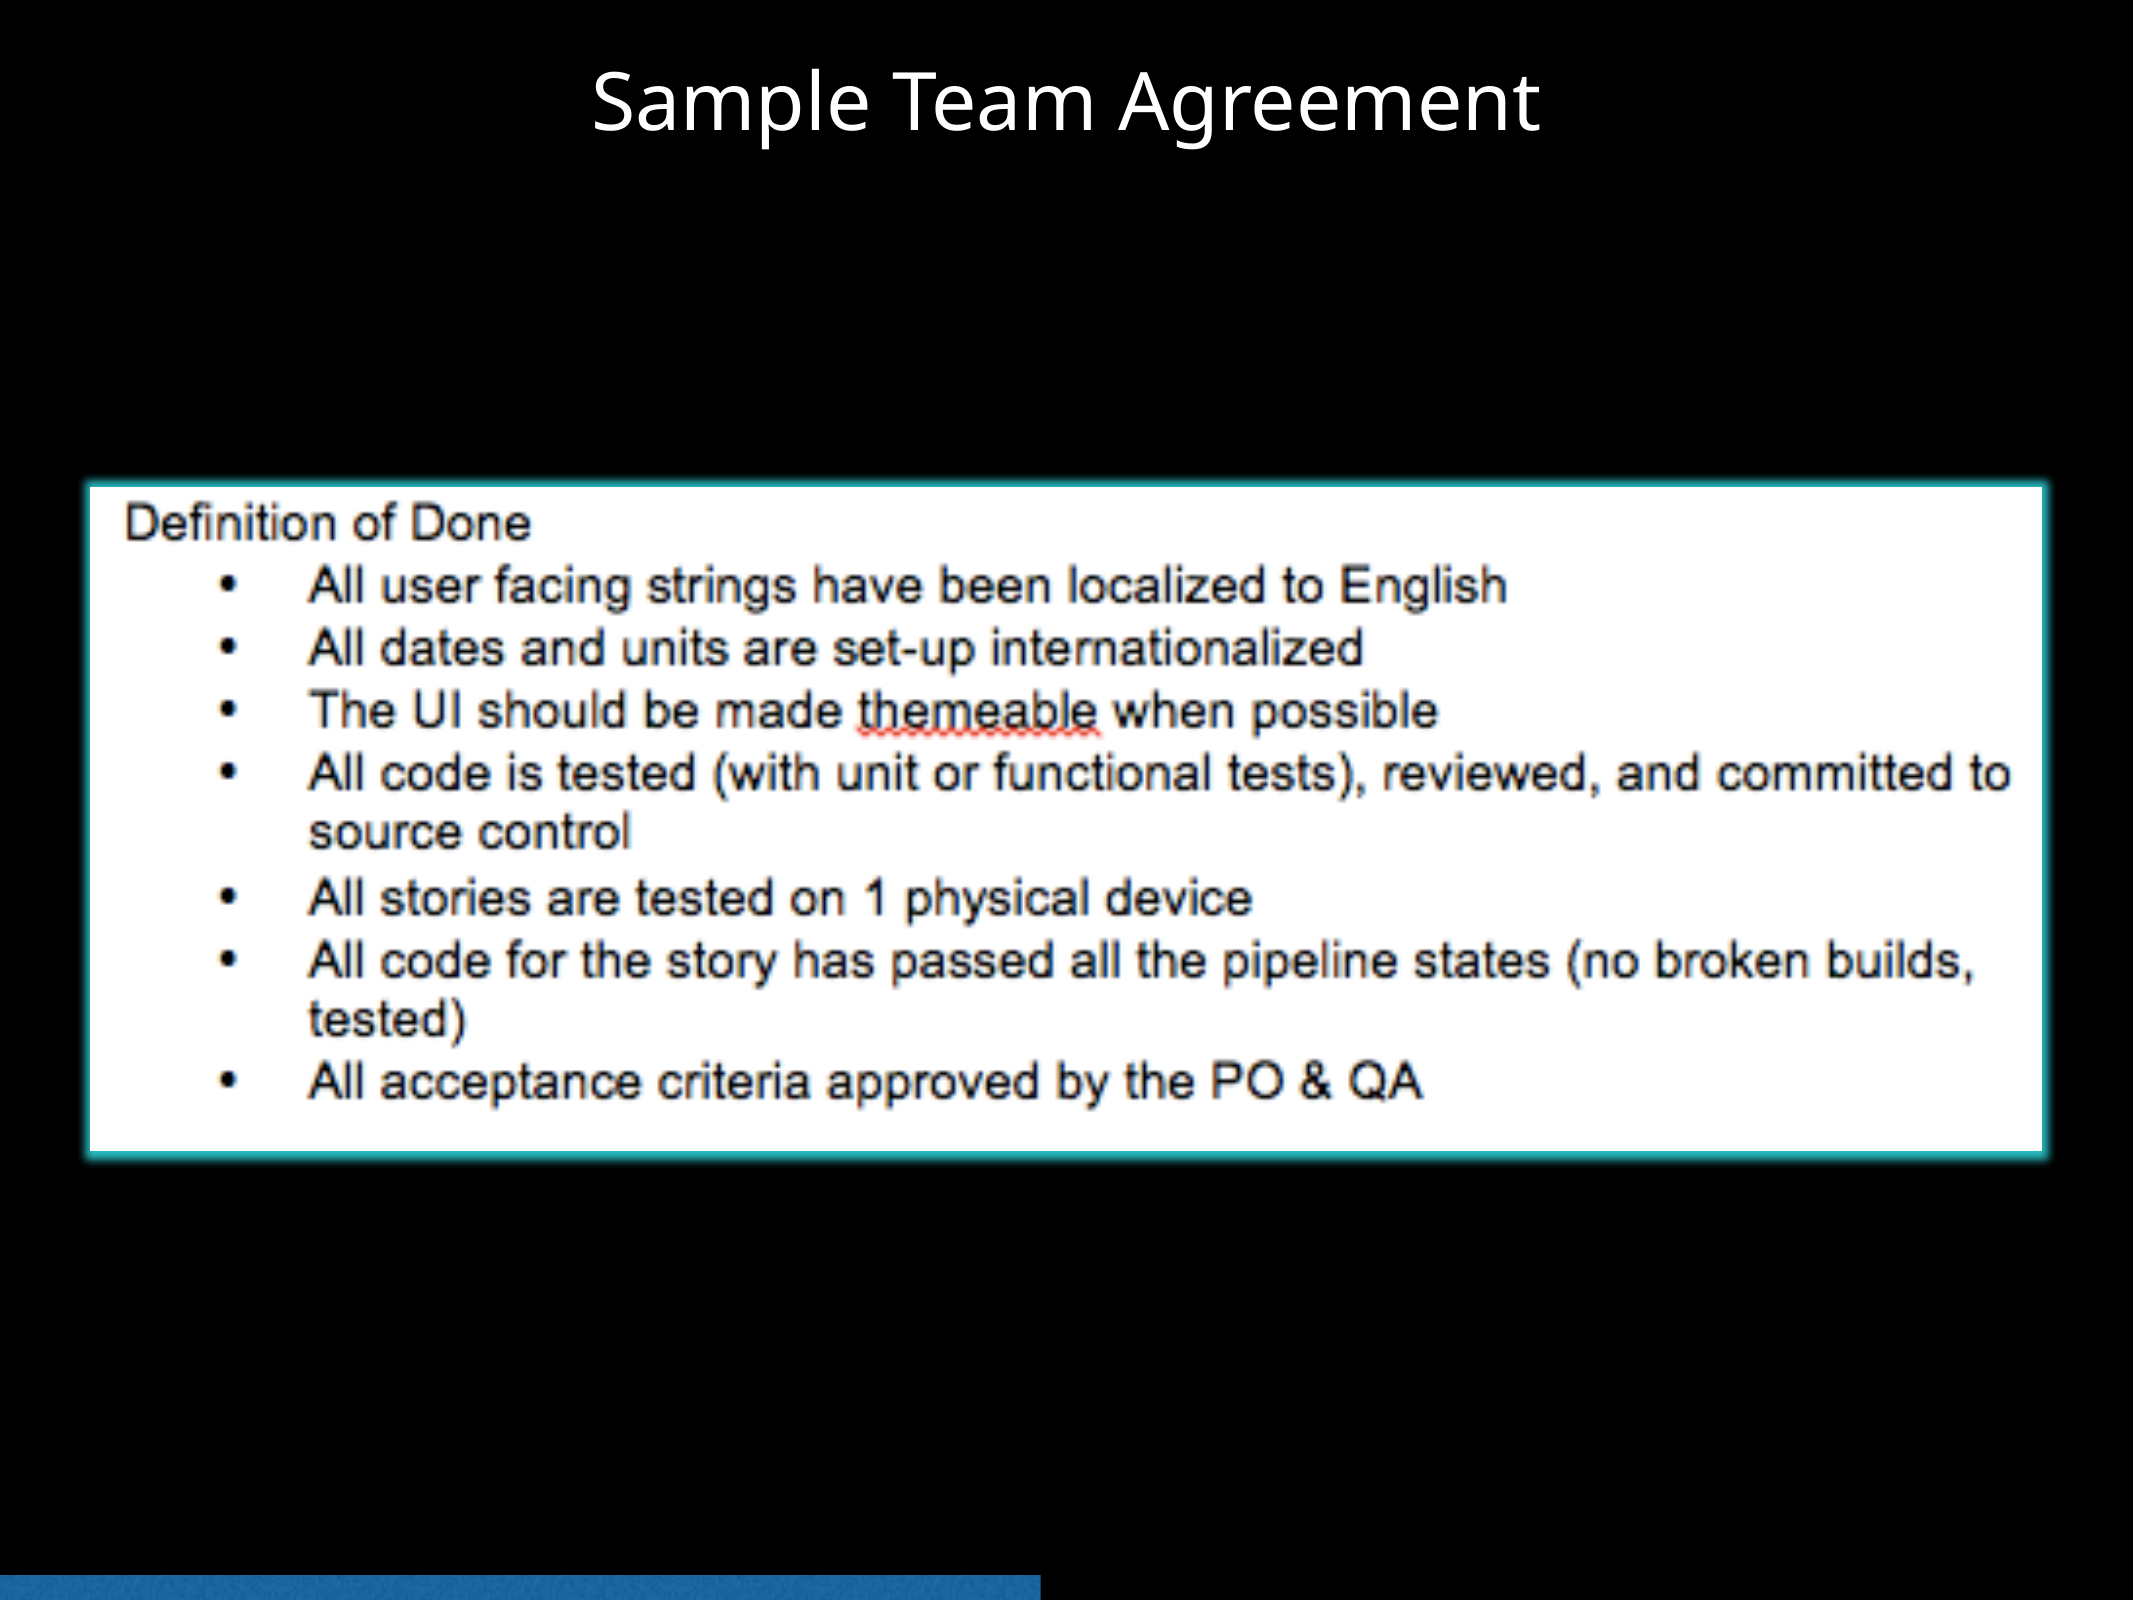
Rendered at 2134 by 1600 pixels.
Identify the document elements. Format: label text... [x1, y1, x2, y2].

title Sample Team Agreement [155, 41, 1978, 156]
text_box [0, 1575, 1041, 1600]
picture [89, 487, 2042, 1151]
